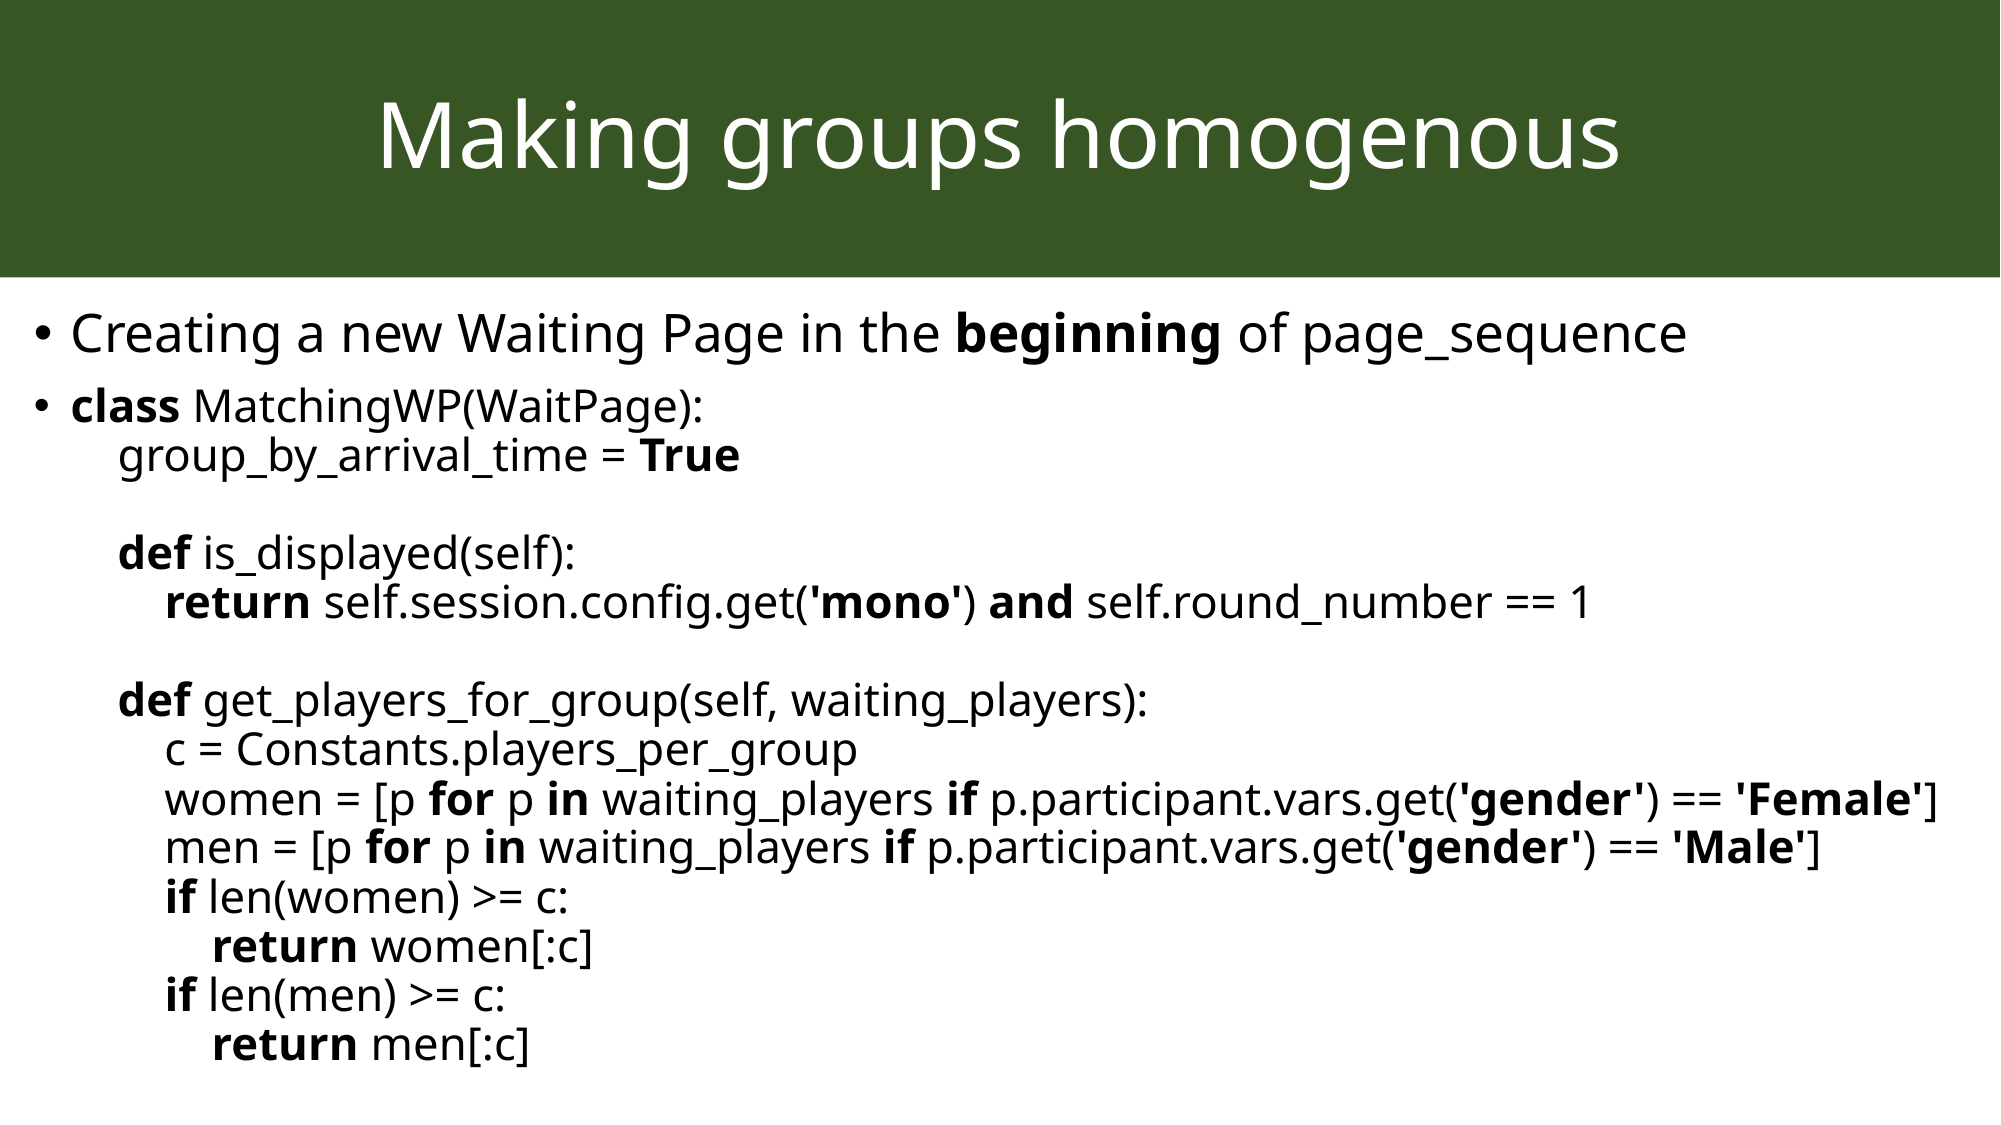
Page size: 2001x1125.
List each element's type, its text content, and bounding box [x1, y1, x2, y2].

list Creating a new Waiting Page in the beginning of page_sequence class MatchingWP(WaitPage): group_by_arrival_time = True def is_displayed(self): return self.session.config.get('mono') and self.round_number == 1 def get_players_for_group(self, waiting_players): c = Constants.players_per_group women = [p for p in waiting_players if p.participant.vars.get('gender') == 'Female'] men = [p for p in waiting_players if p.participant.vars.get('gender') == 'Male'] if len(women) >= c: return women[:c] if len(men) >= c: return men[:c] [18, 299, 1967, 1104]
title Making groups homogenous [0, 0, 2000, 278]
